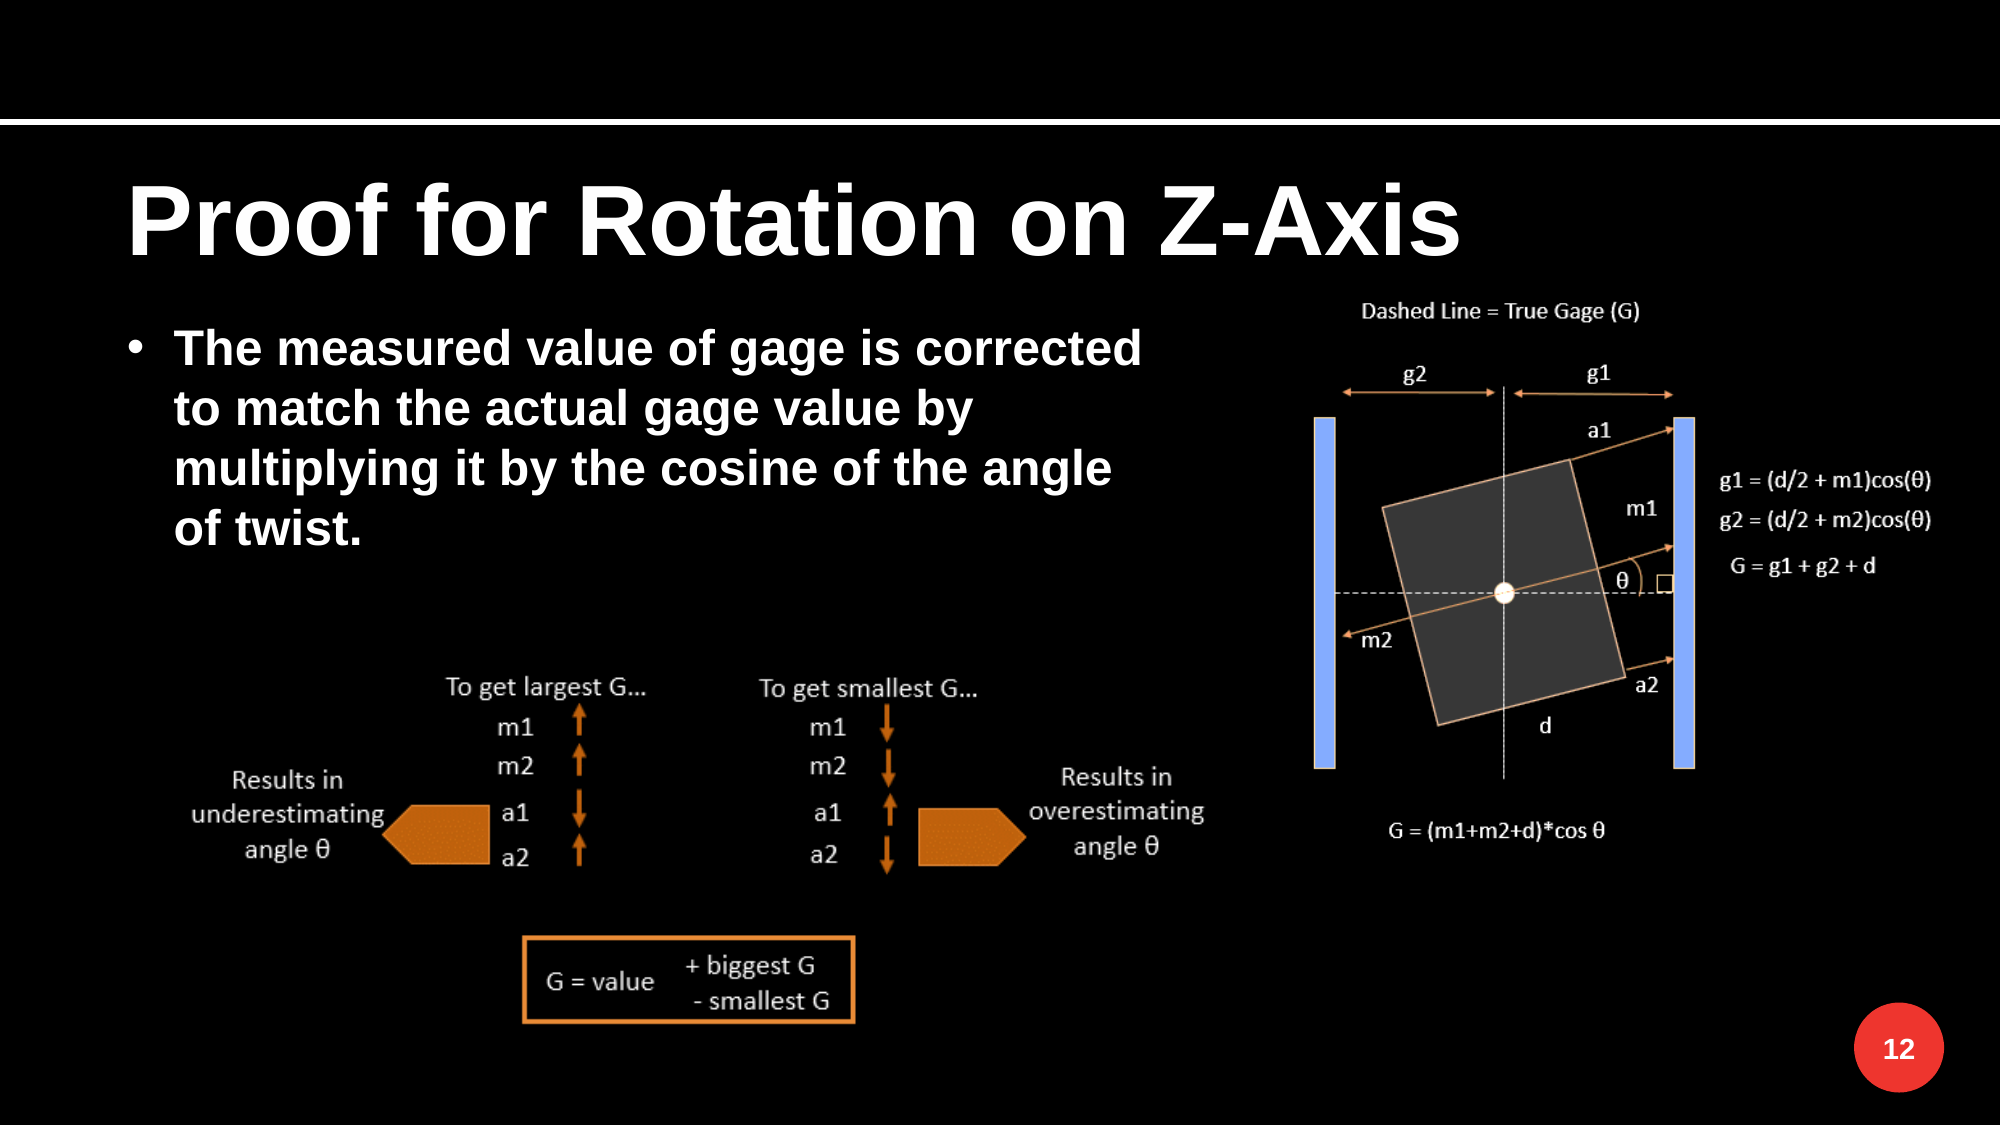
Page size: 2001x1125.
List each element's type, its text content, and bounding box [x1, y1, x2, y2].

picture [1258, 279, 1951, 892]
text_box Proof for Rotation on Z-Axis [112, 123, 1888, 309]
text_box 12 [1852, 1001, 1946, 1094]
text_box The measured value of gage is corrected to match the actual gage value by multiplying it by the cosine of the angle of twist. [112, 308, 1170, 564]
picture [183, 668, 1211, 1028]
